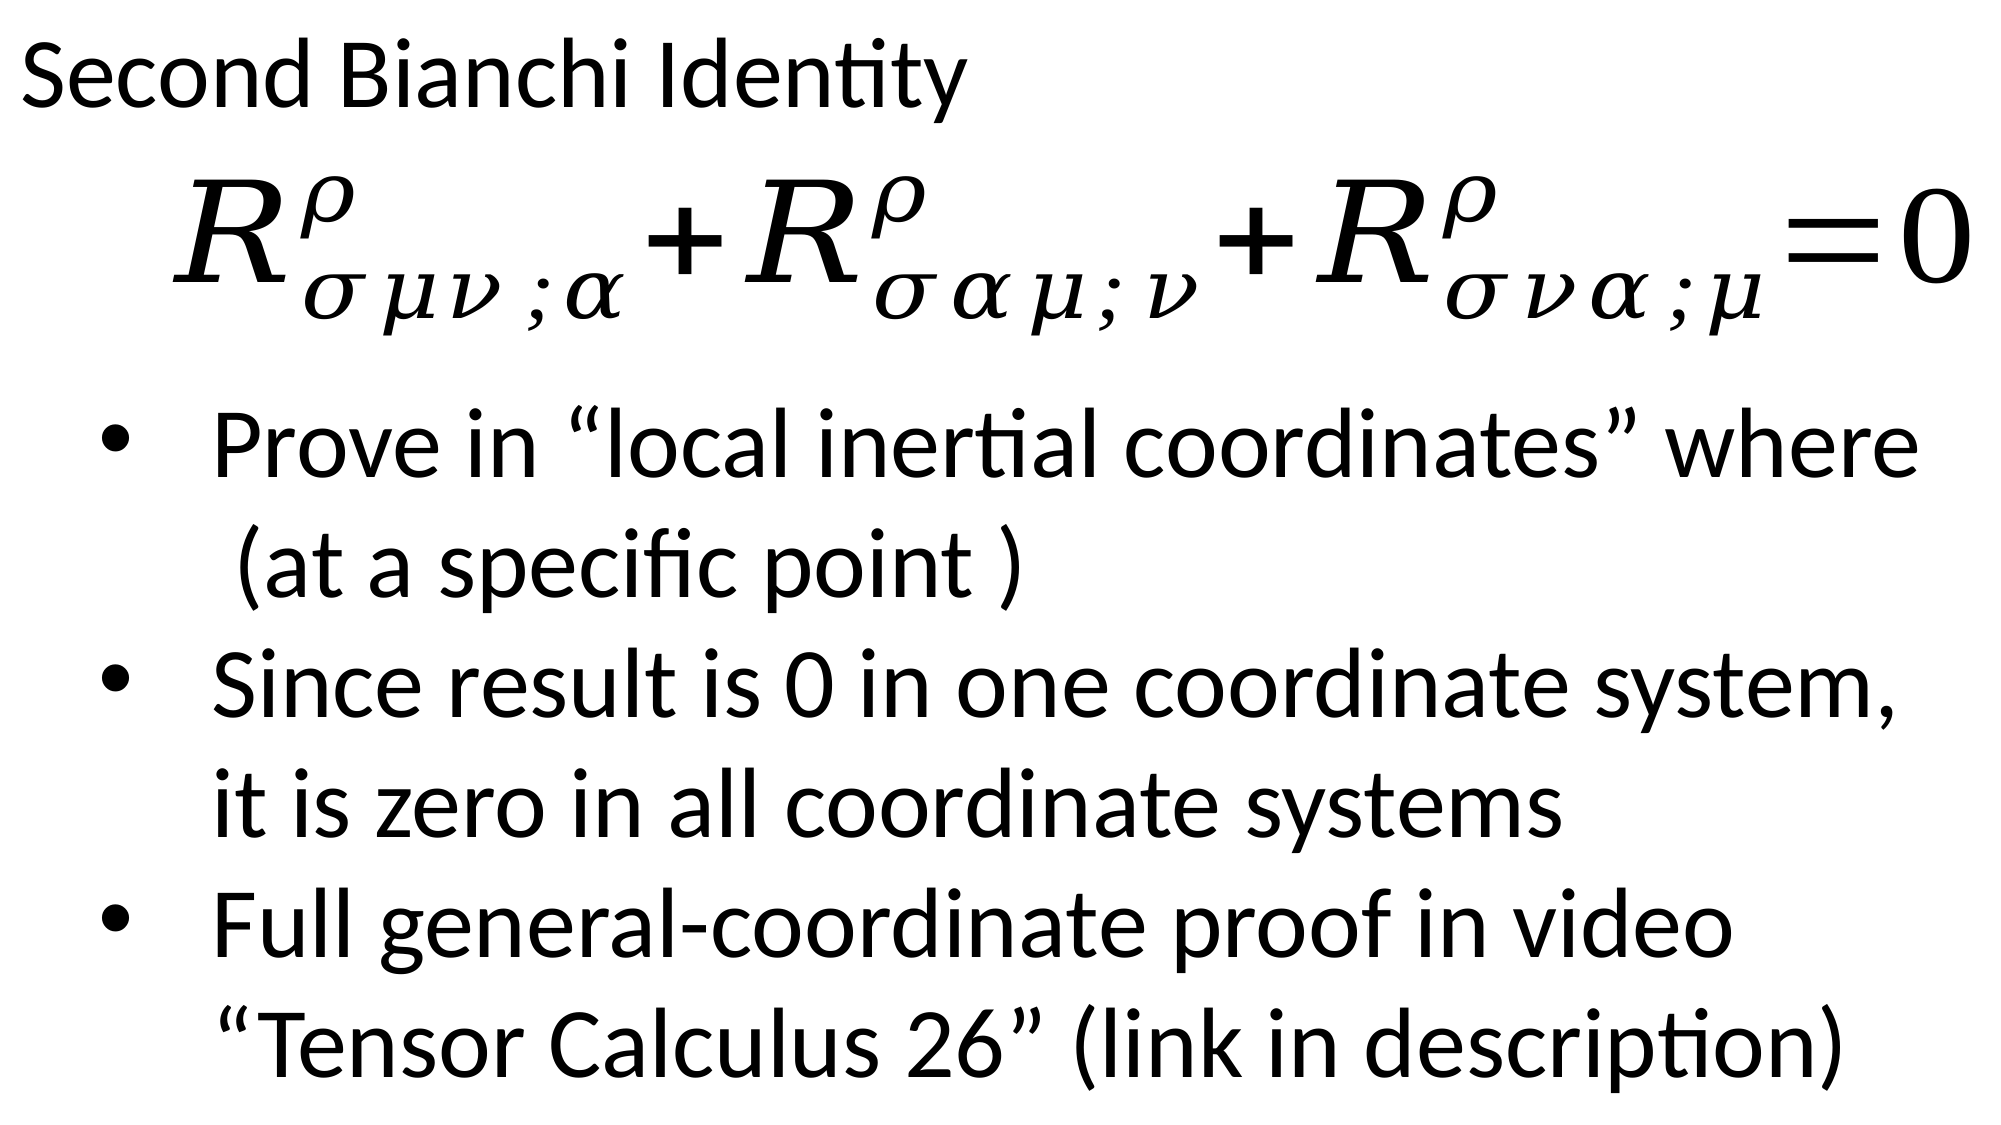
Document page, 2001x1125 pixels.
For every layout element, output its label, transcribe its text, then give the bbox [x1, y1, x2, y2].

text_box Second Bianchi Identity [5, 0, 985, 135]
